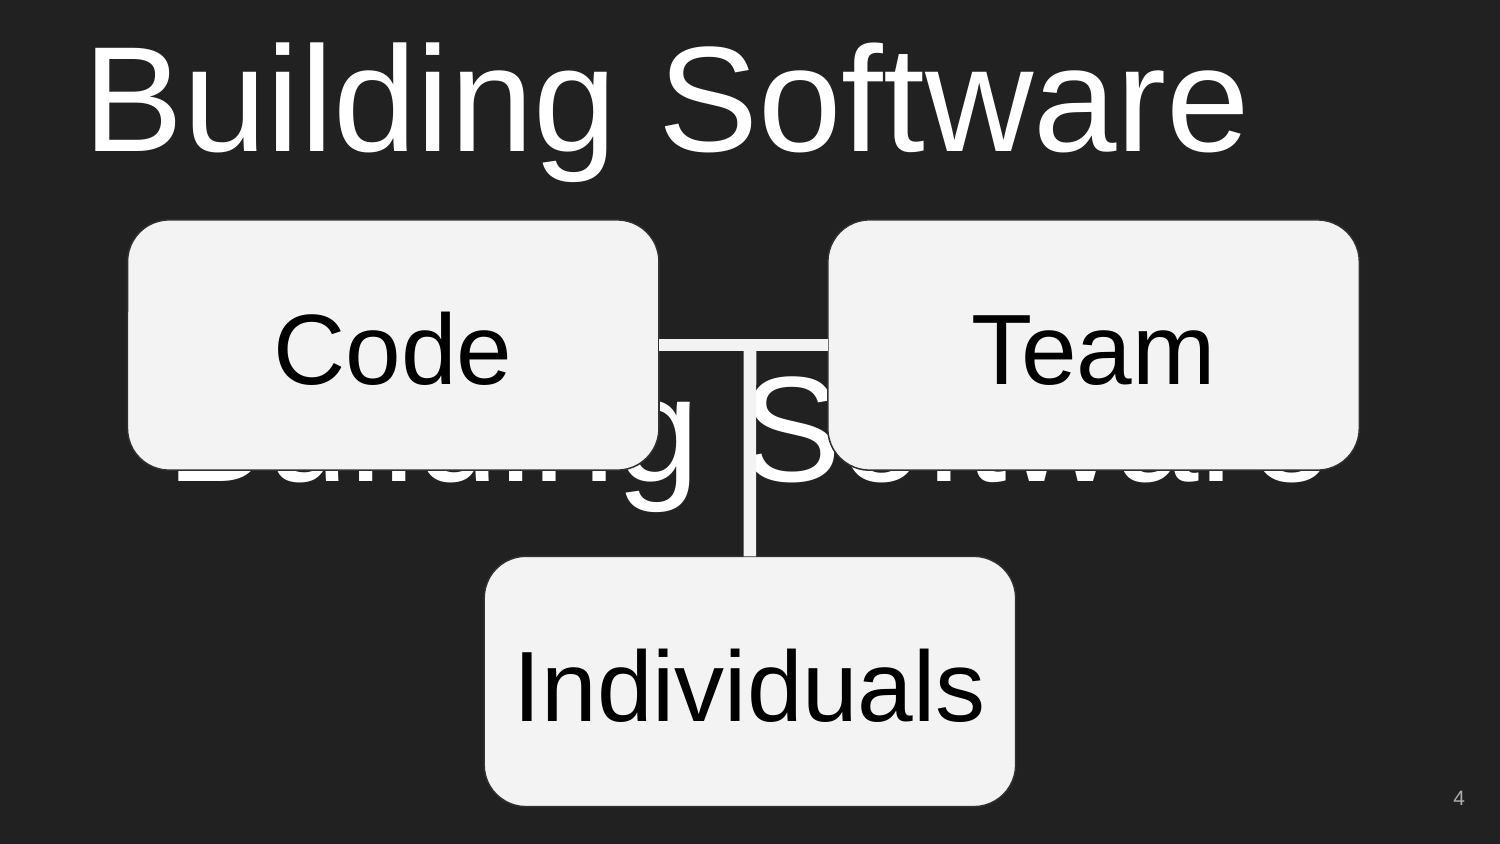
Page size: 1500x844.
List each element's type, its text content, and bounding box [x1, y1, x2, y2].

text_box Code [127, 219, 659, 471]
title Building Software [51, 352, 743, 491]
title Building Software [68, 22, 1467, 161]
slide_number ‹#› [1389, 764, 1480, 830]
text_box Team [827, 219, 1360, 471]
text_box Individuals [484, 556, 1016, 807]
title Building Software [757, 352, 1449, 491]
